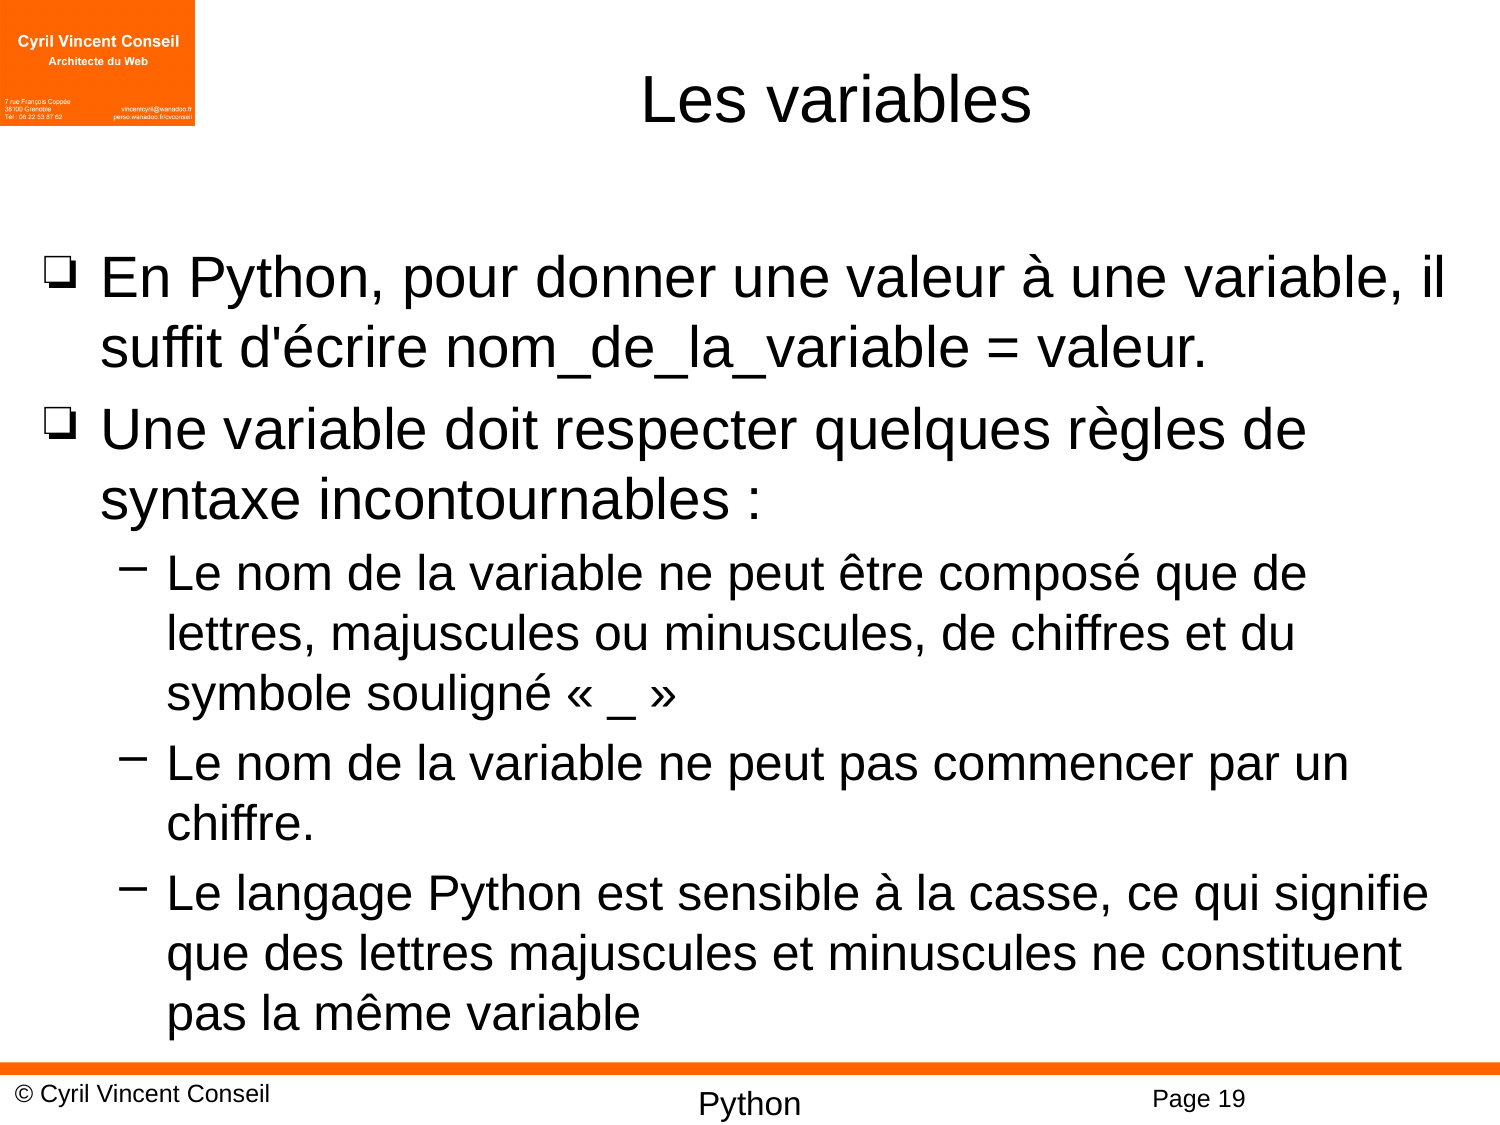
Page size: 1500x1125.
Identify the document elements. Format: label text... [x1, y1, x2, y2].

picture [0, 0, 195, 126]
list En Python, pour donner une valeur à une variable, il suffit d'écrire nom_de_la_variable = valeur. Une variable doit respecter quelques règles de syntaxe incontournables : Le nom de la variable ne peut être composé que de lettres, majuscules ou minuscules, de chiffres et du symbole souligné « _ » Le nom de la variable ne peut pas commencer par un chiffre. Le langage Python est sensible à la casse, ce qui signifie que des lettres majuscules et minuscules ne constituent pas la même variable [29, 231, 1468, 1059]
title Les variables [194, 2, 1480, 190]
